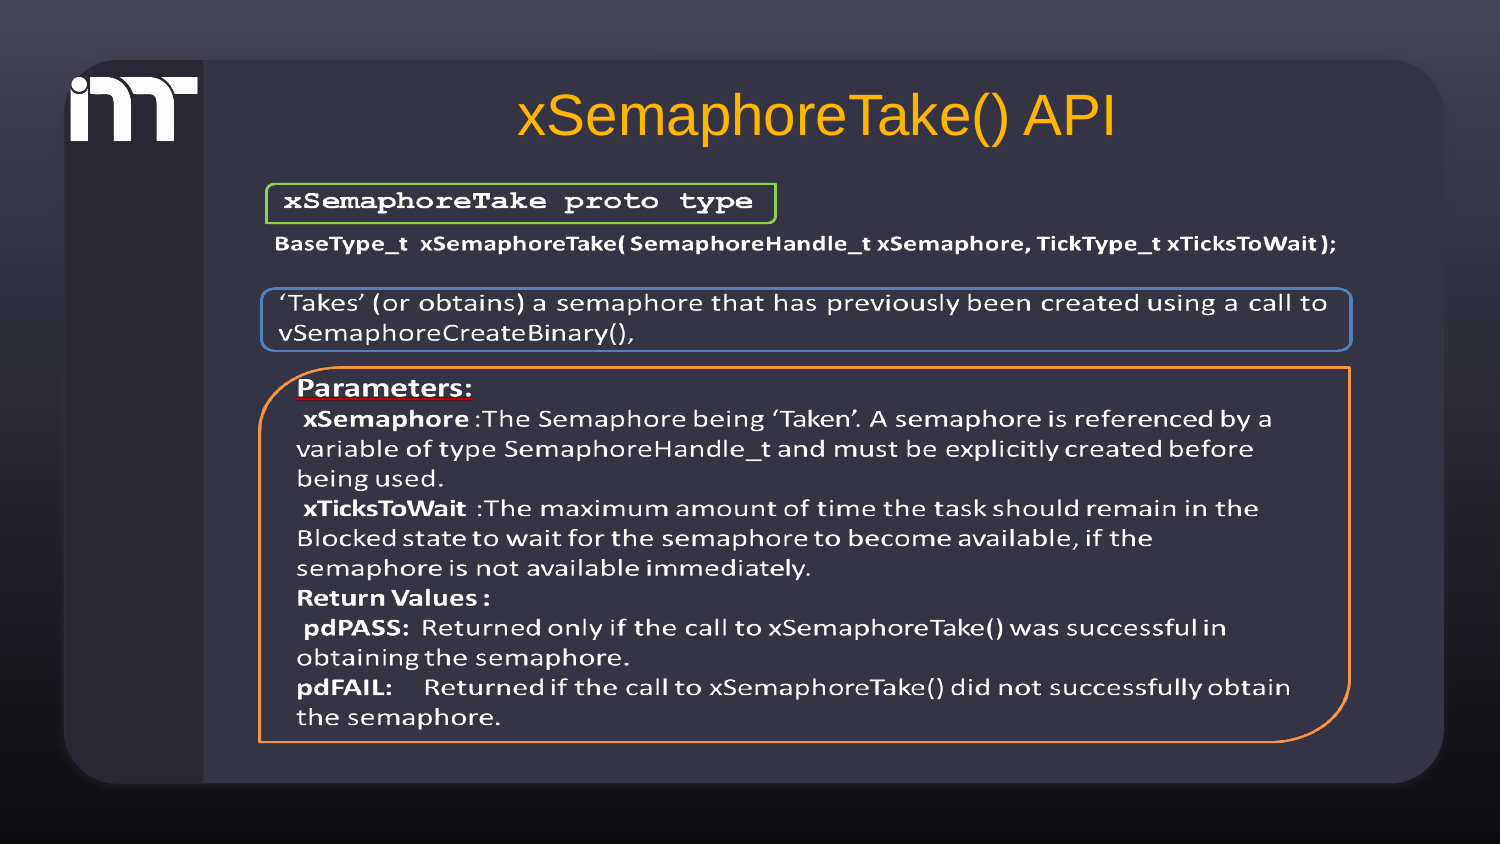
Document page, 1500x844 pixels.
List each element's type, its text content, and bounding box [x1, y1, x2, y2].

picture [256, 169, 1354, 747]
picture [65, 72, 203, 144]
text_box xSemaphoreTake() API [200, 62, 1436, 181]
